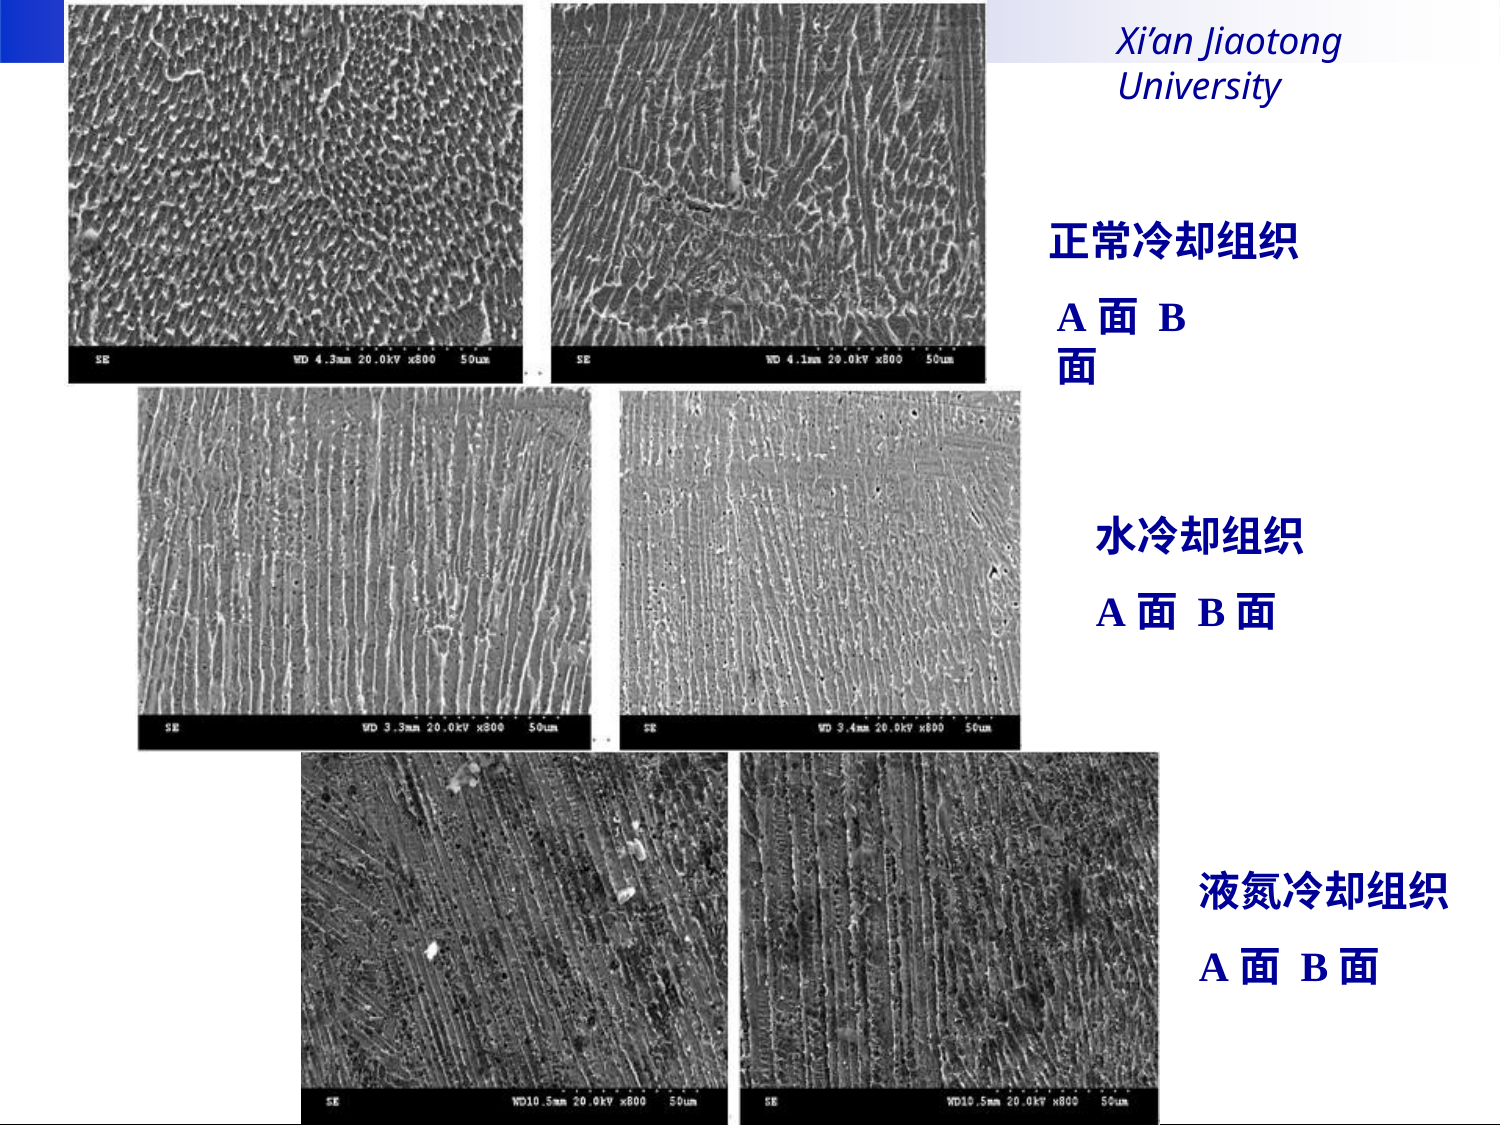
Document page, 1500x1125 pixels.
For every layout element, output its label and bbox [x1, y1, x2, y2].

text_box [0, 0, 1500, 1125]
